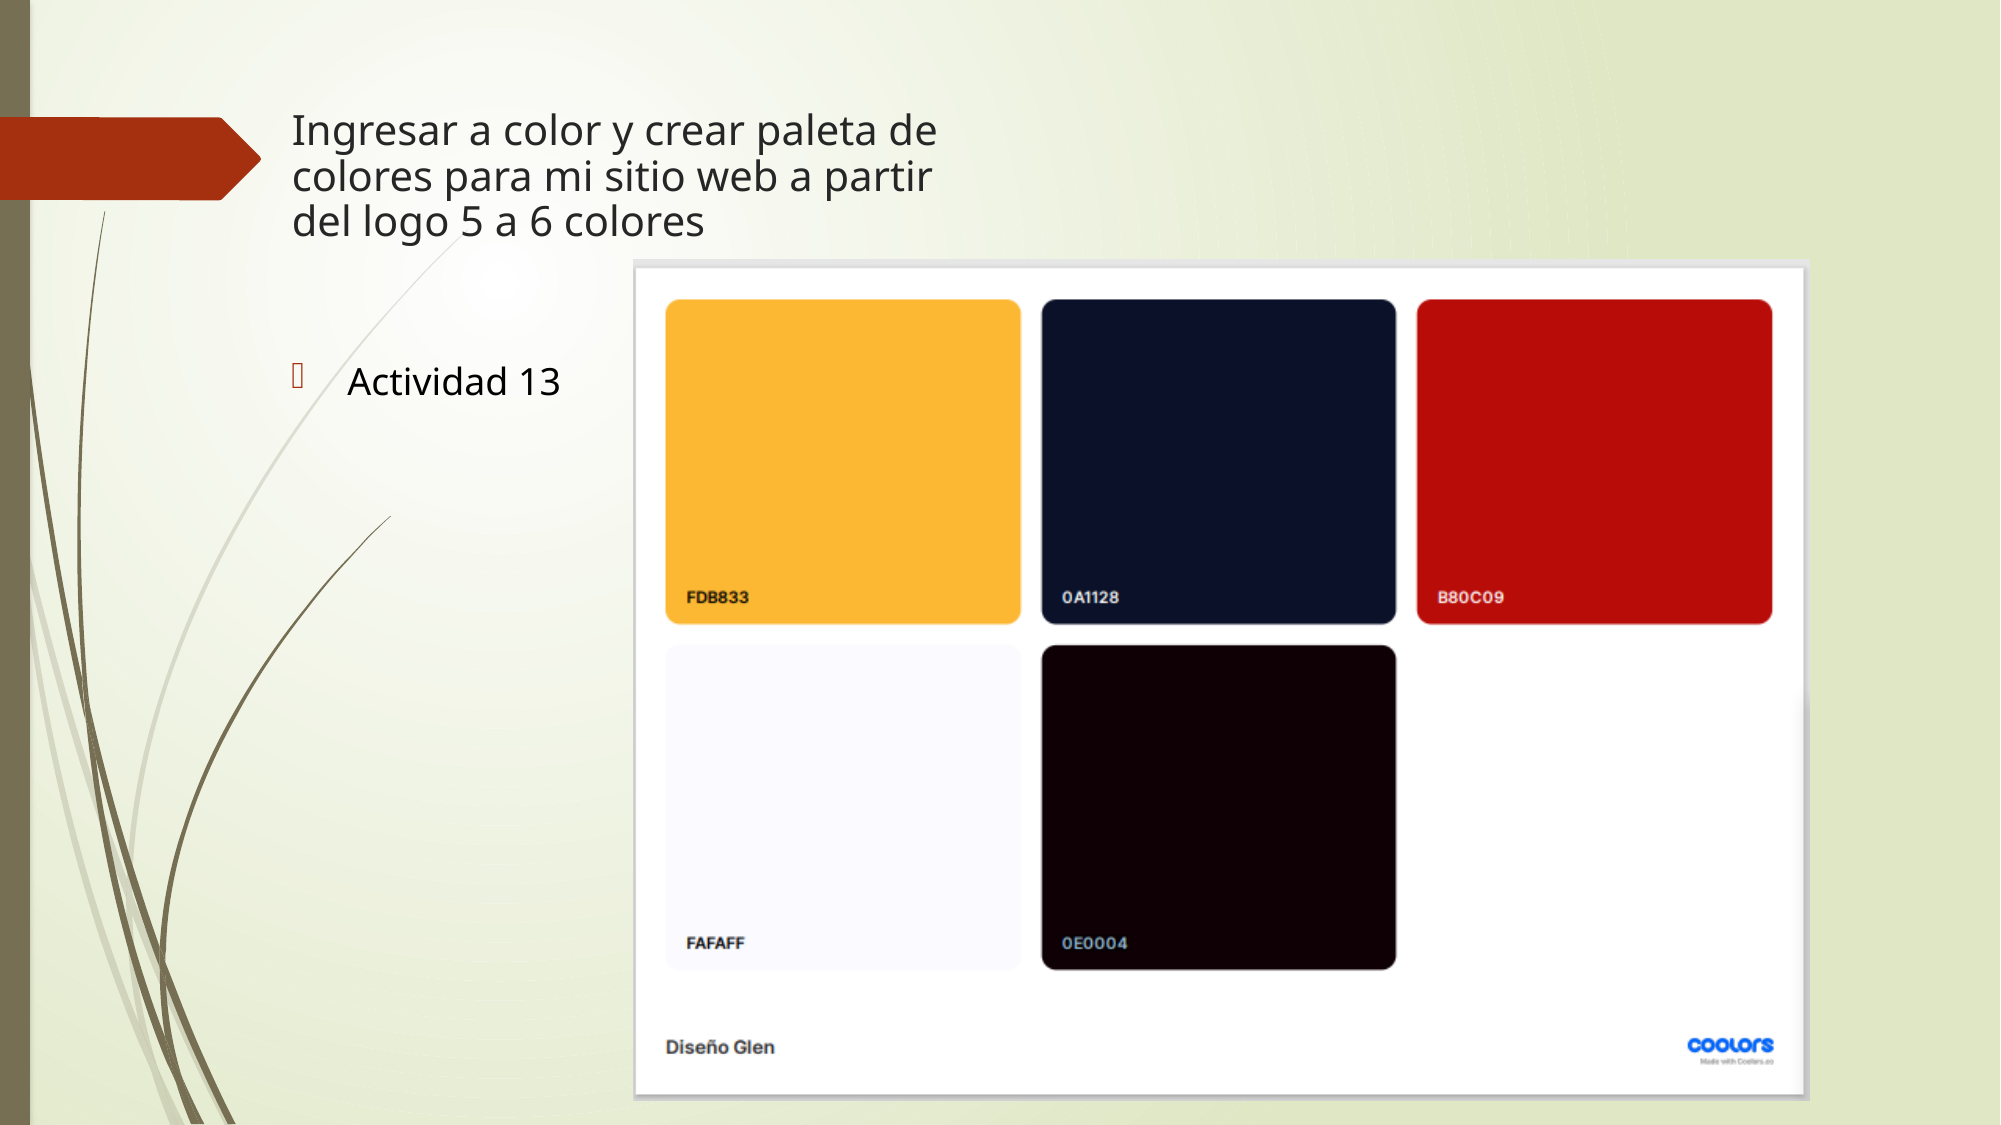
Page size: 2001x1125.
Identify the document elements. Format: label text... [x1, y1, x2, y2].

title Ingresar a color y crear paleta de colores para mi sitio web a partir del logo 5 a 6 colores [276, 102, 956, 313]
picture [632, 259, 1811, 1101]
list Actividad 13 [276, 350, 628, 970]
